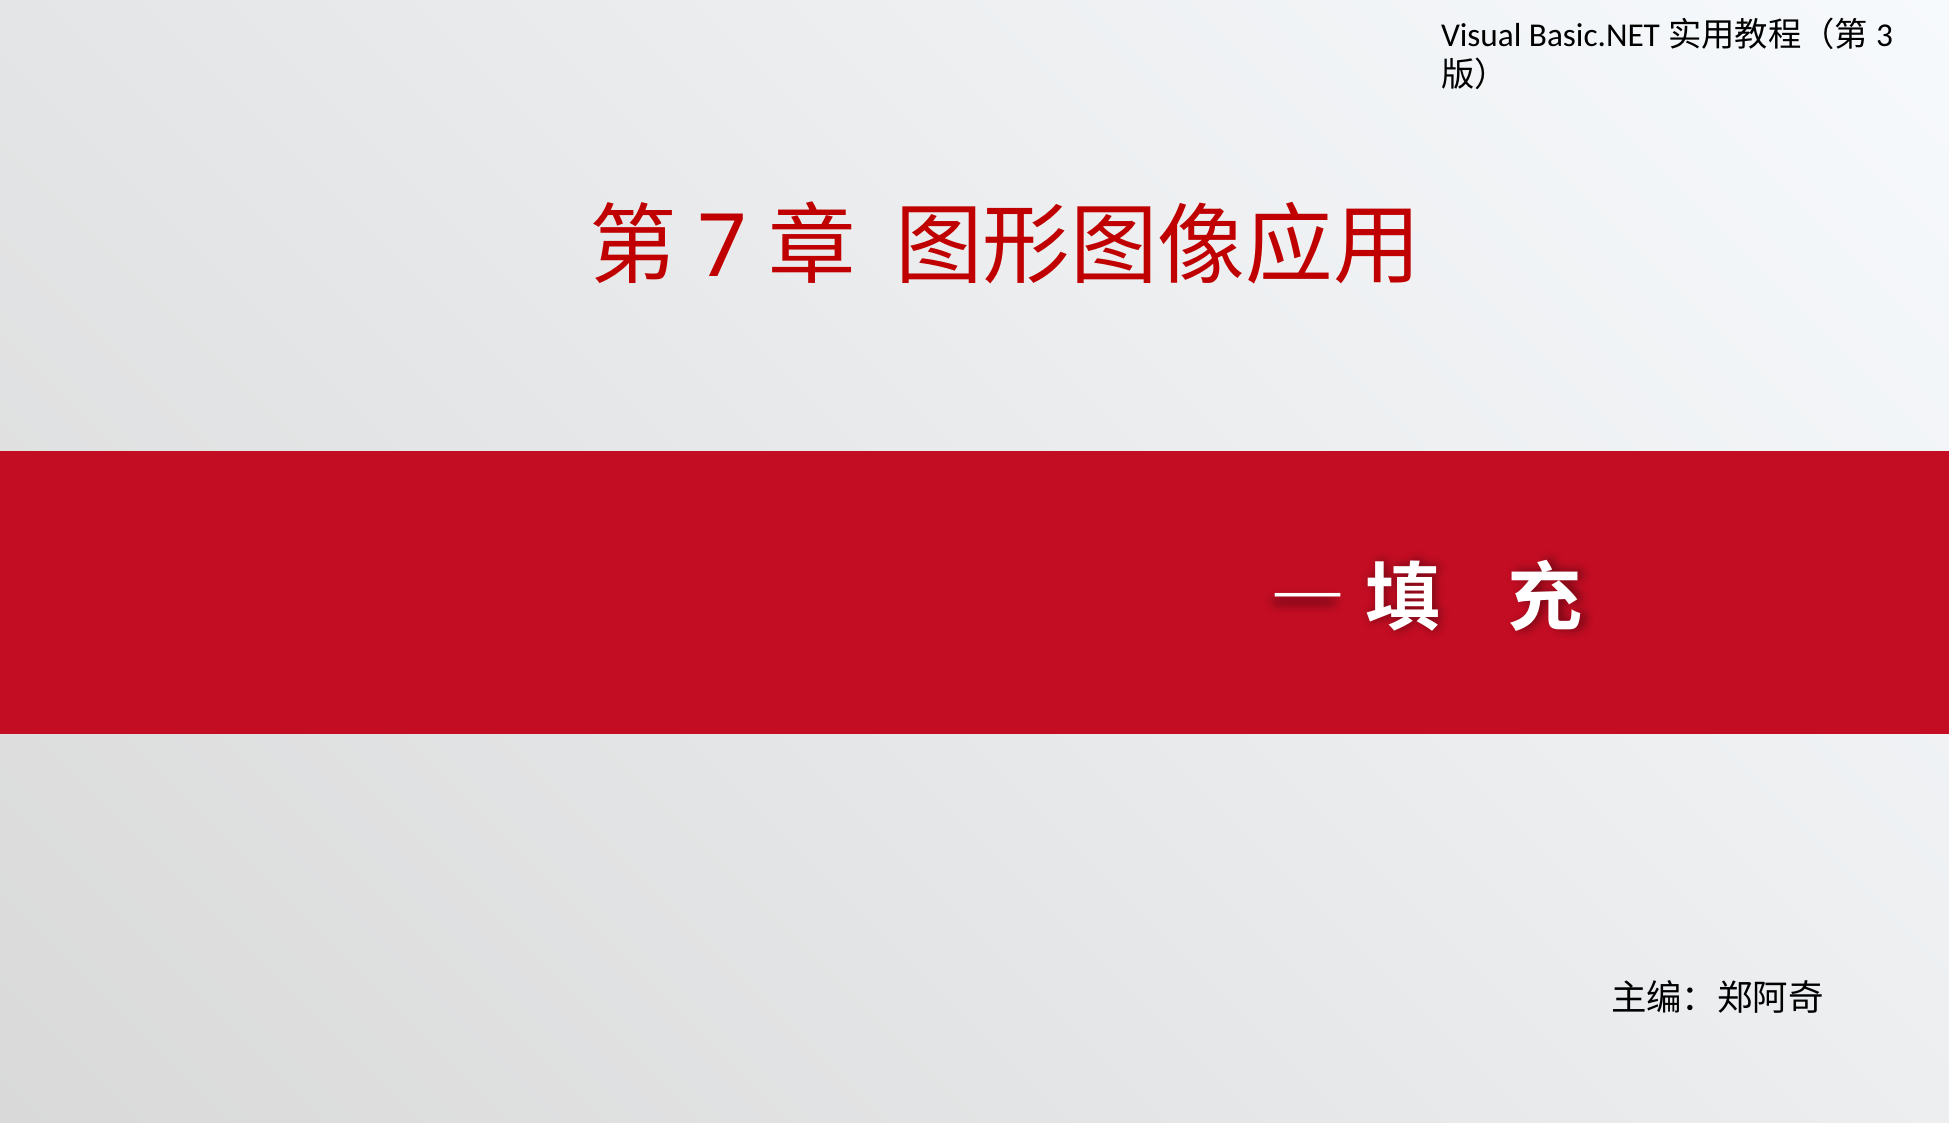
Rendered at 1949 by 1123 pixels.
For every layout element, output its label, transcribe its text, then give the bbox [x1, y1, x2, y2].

text_box Visual Basic.NET实用教程（第3版） [1421, 3, 1940, 103]
text_box [0, 450, 1949, 735]
text_box —填 充 [1259, 542, 1661, 645]
text_box 第7章 图形图像应用 [573, 181, 1468, 303]
text_box 主编：郑阿奇 [1541, 964, 1893, 1027]
